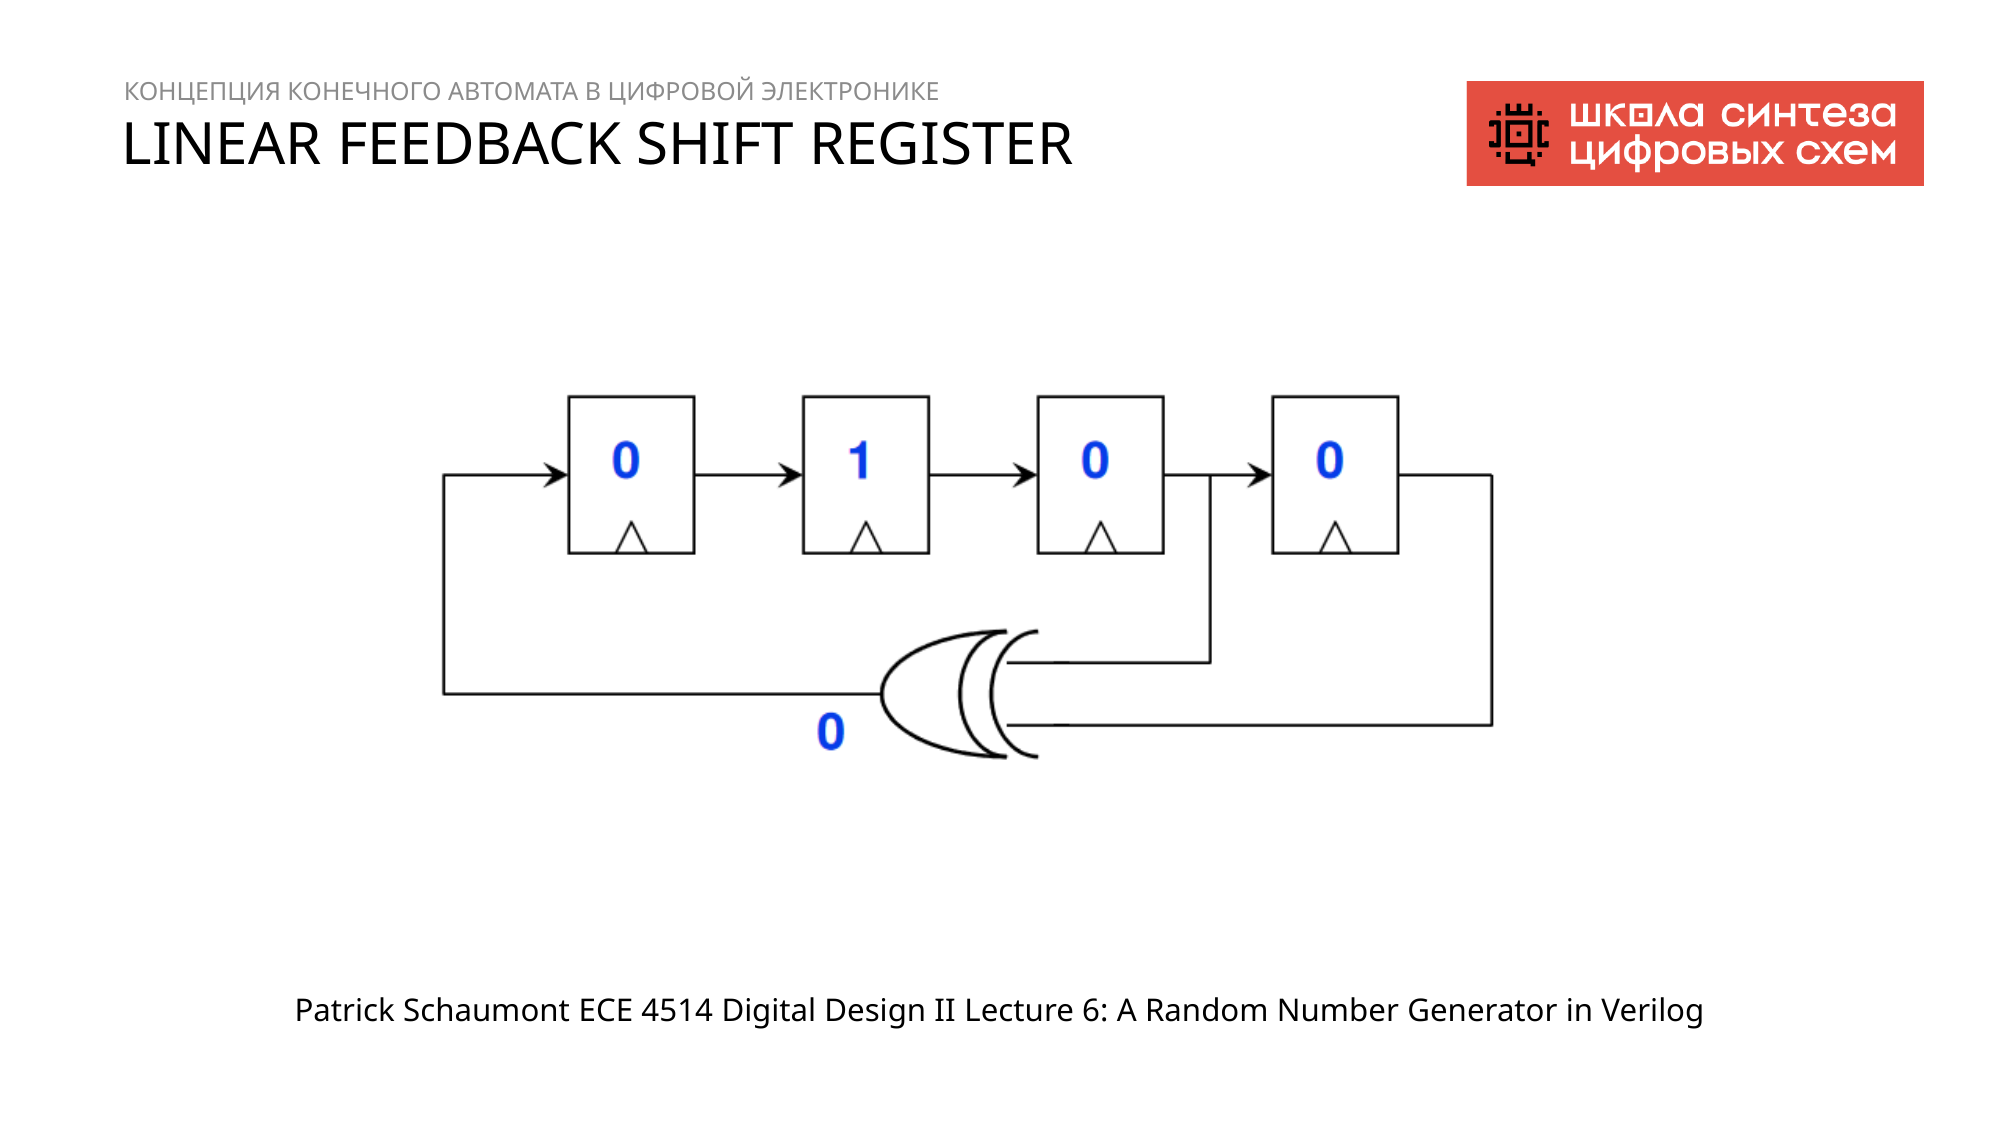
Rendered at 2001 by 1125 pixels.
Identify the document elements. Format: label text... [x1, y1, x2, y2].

picture [1466, 81, 1924, 186]
picture [361, 303, 1639, 822]
title LINEAR FEEDBACK SHIFT REGISTER [121, 113, 1466, 178]
text_box Patrick Schaumont ECE 4514 Digital Design II Lecture 6: A Random Number Generator in Verilog [42, 982, 1958, 1035]
text_box КОНЦЕПЦИЯ КОНЕЧНОГО АВТОМАТА В ЦИФРОВОЙ ЭЛЕКТРОНИКЕ [108, 67, 1758, 111]
